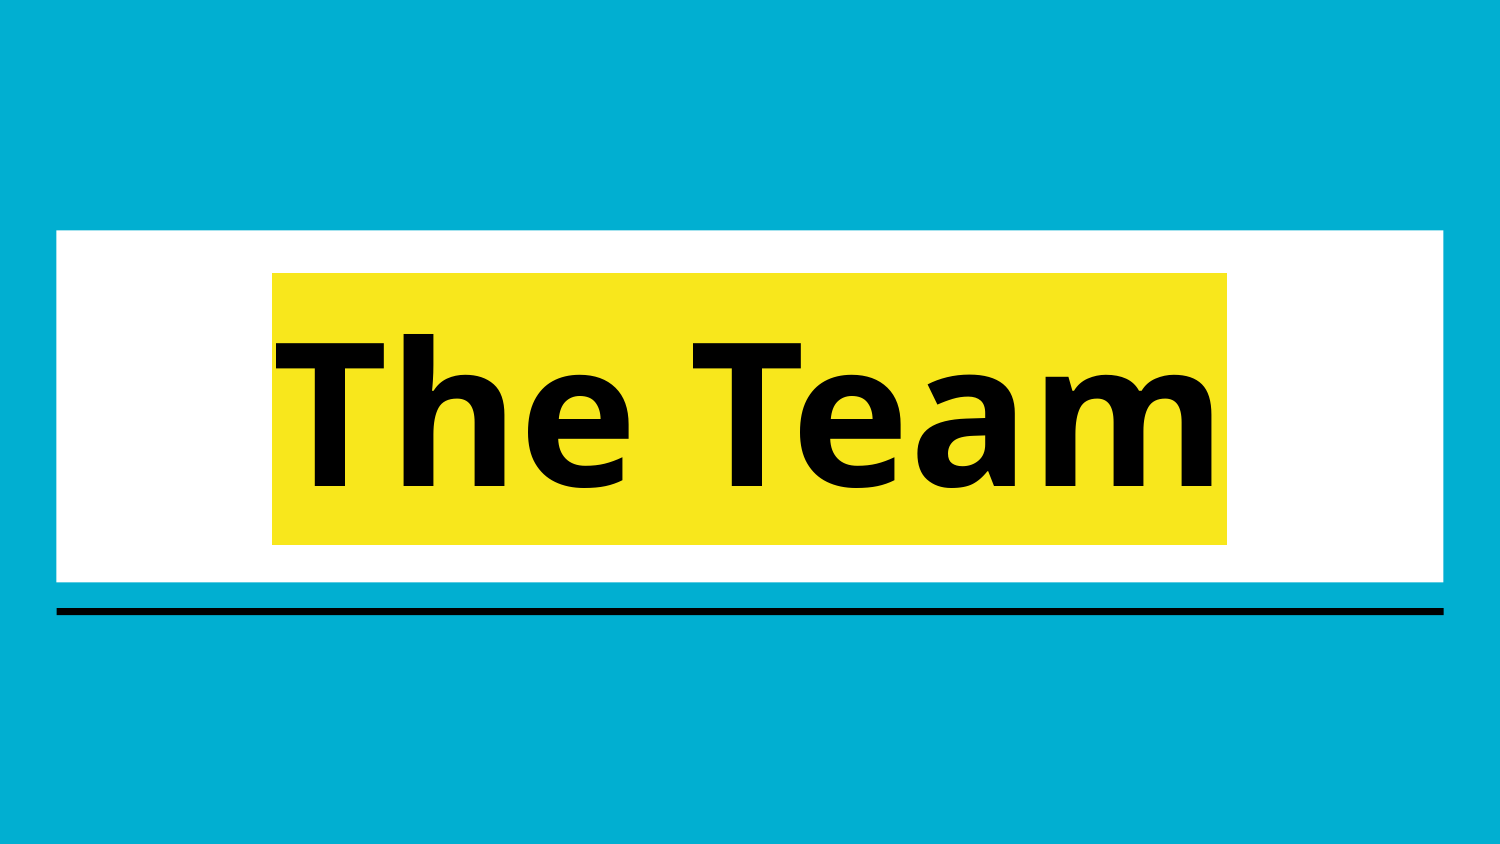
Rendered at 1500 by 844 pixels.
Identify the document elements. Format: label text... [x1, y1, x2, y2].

title The Team [56, 230, 1444, 583]
